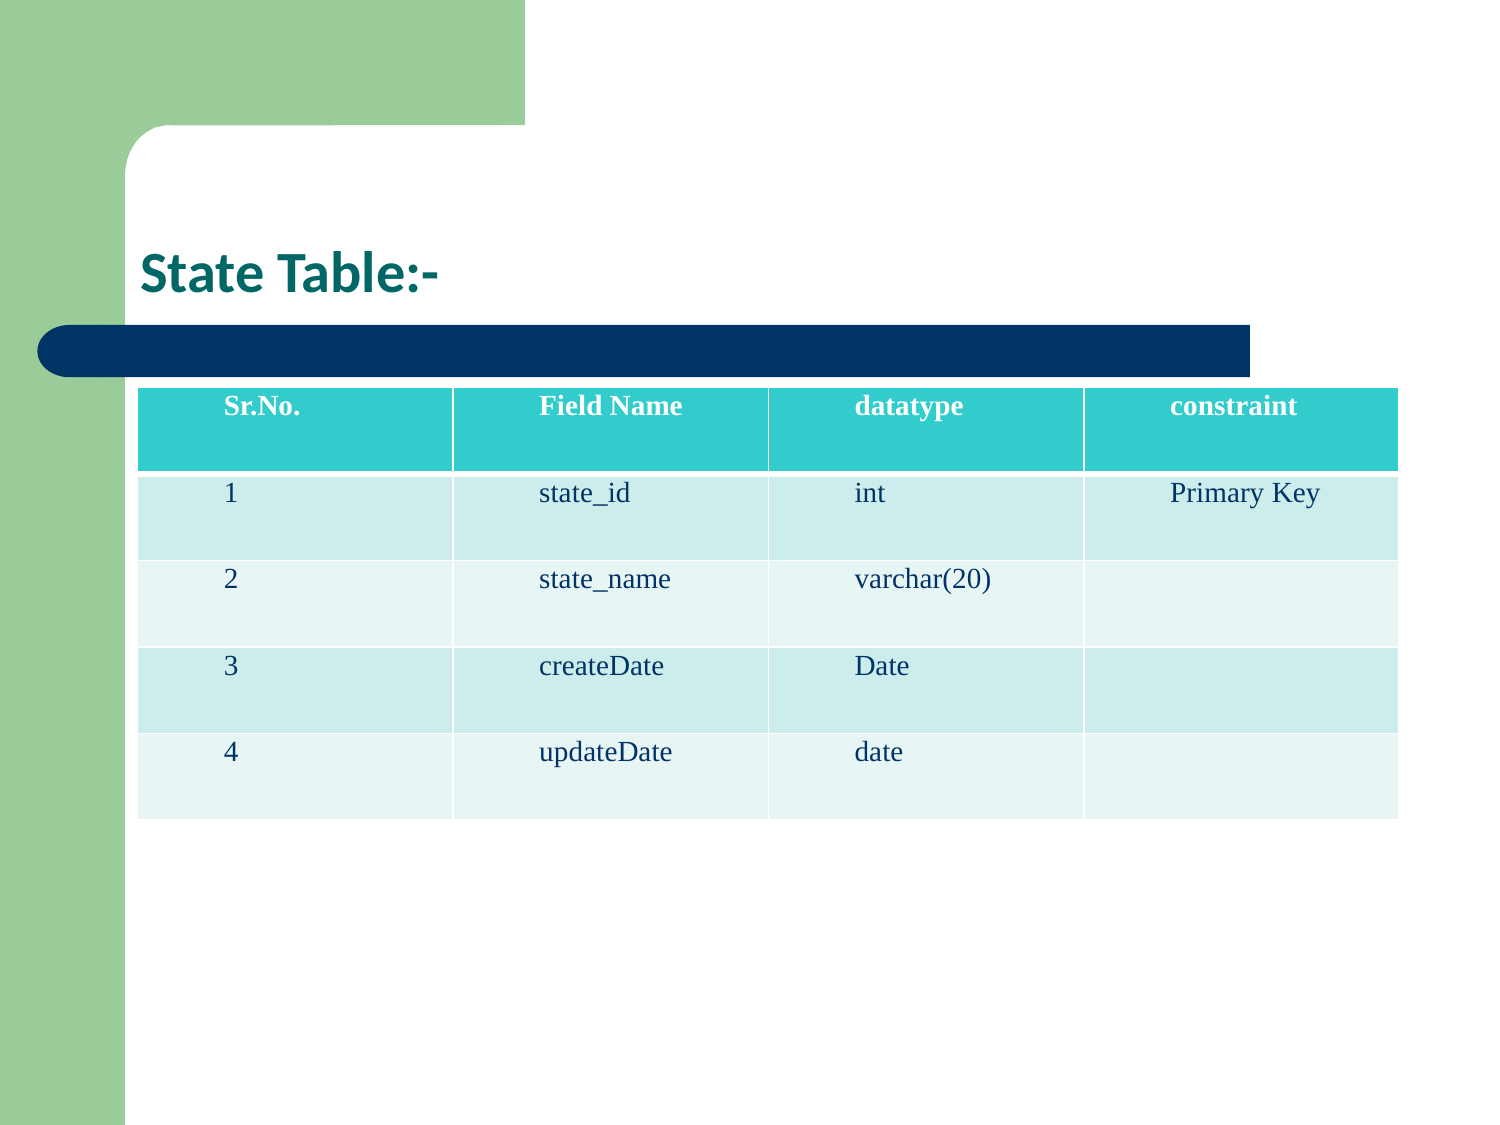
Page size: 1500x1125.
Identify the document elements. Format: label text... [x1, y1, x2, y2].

table_cell [1085, 648, 1398, 733]
table_cell date [769, 734, 1083, 819]
table_cell 4 [138, 734, 452, 819]
table_cell 2 [138, 561, 452, 646]
title State Table:- [124, 124, 1426, 313]
table_header constraint [1085, 388, 1398, 471]
table_cell varchar(20) [769, 561, 1083, 646]
table_cell createDate [454, 648, 768, 733]
table_cell state_name [454, 561, 768, 646]
table_header datatype [769, 388, 1083, 471]
table_cell [1085, 734, 1398, 819]
table_cell [1085, 561, 1398, 646]
table_header Sr.No. [138, 388, 452, 471]
table_cell Date [769, 648, 1083, 733]
table_cell int [769, 477, 1083, 560]
table_cell state_id [454, 477, 768, 560]
table_header Field Name [454, 388, 768, 471]
table_cell 3 [138, 648, 452, 733]
table_cell updateDate [454, 734, 768, 819]
table_cell Primary Key [1085, 477, 1398, 560]
table_cell 1 [138, 477, 452, 560]
